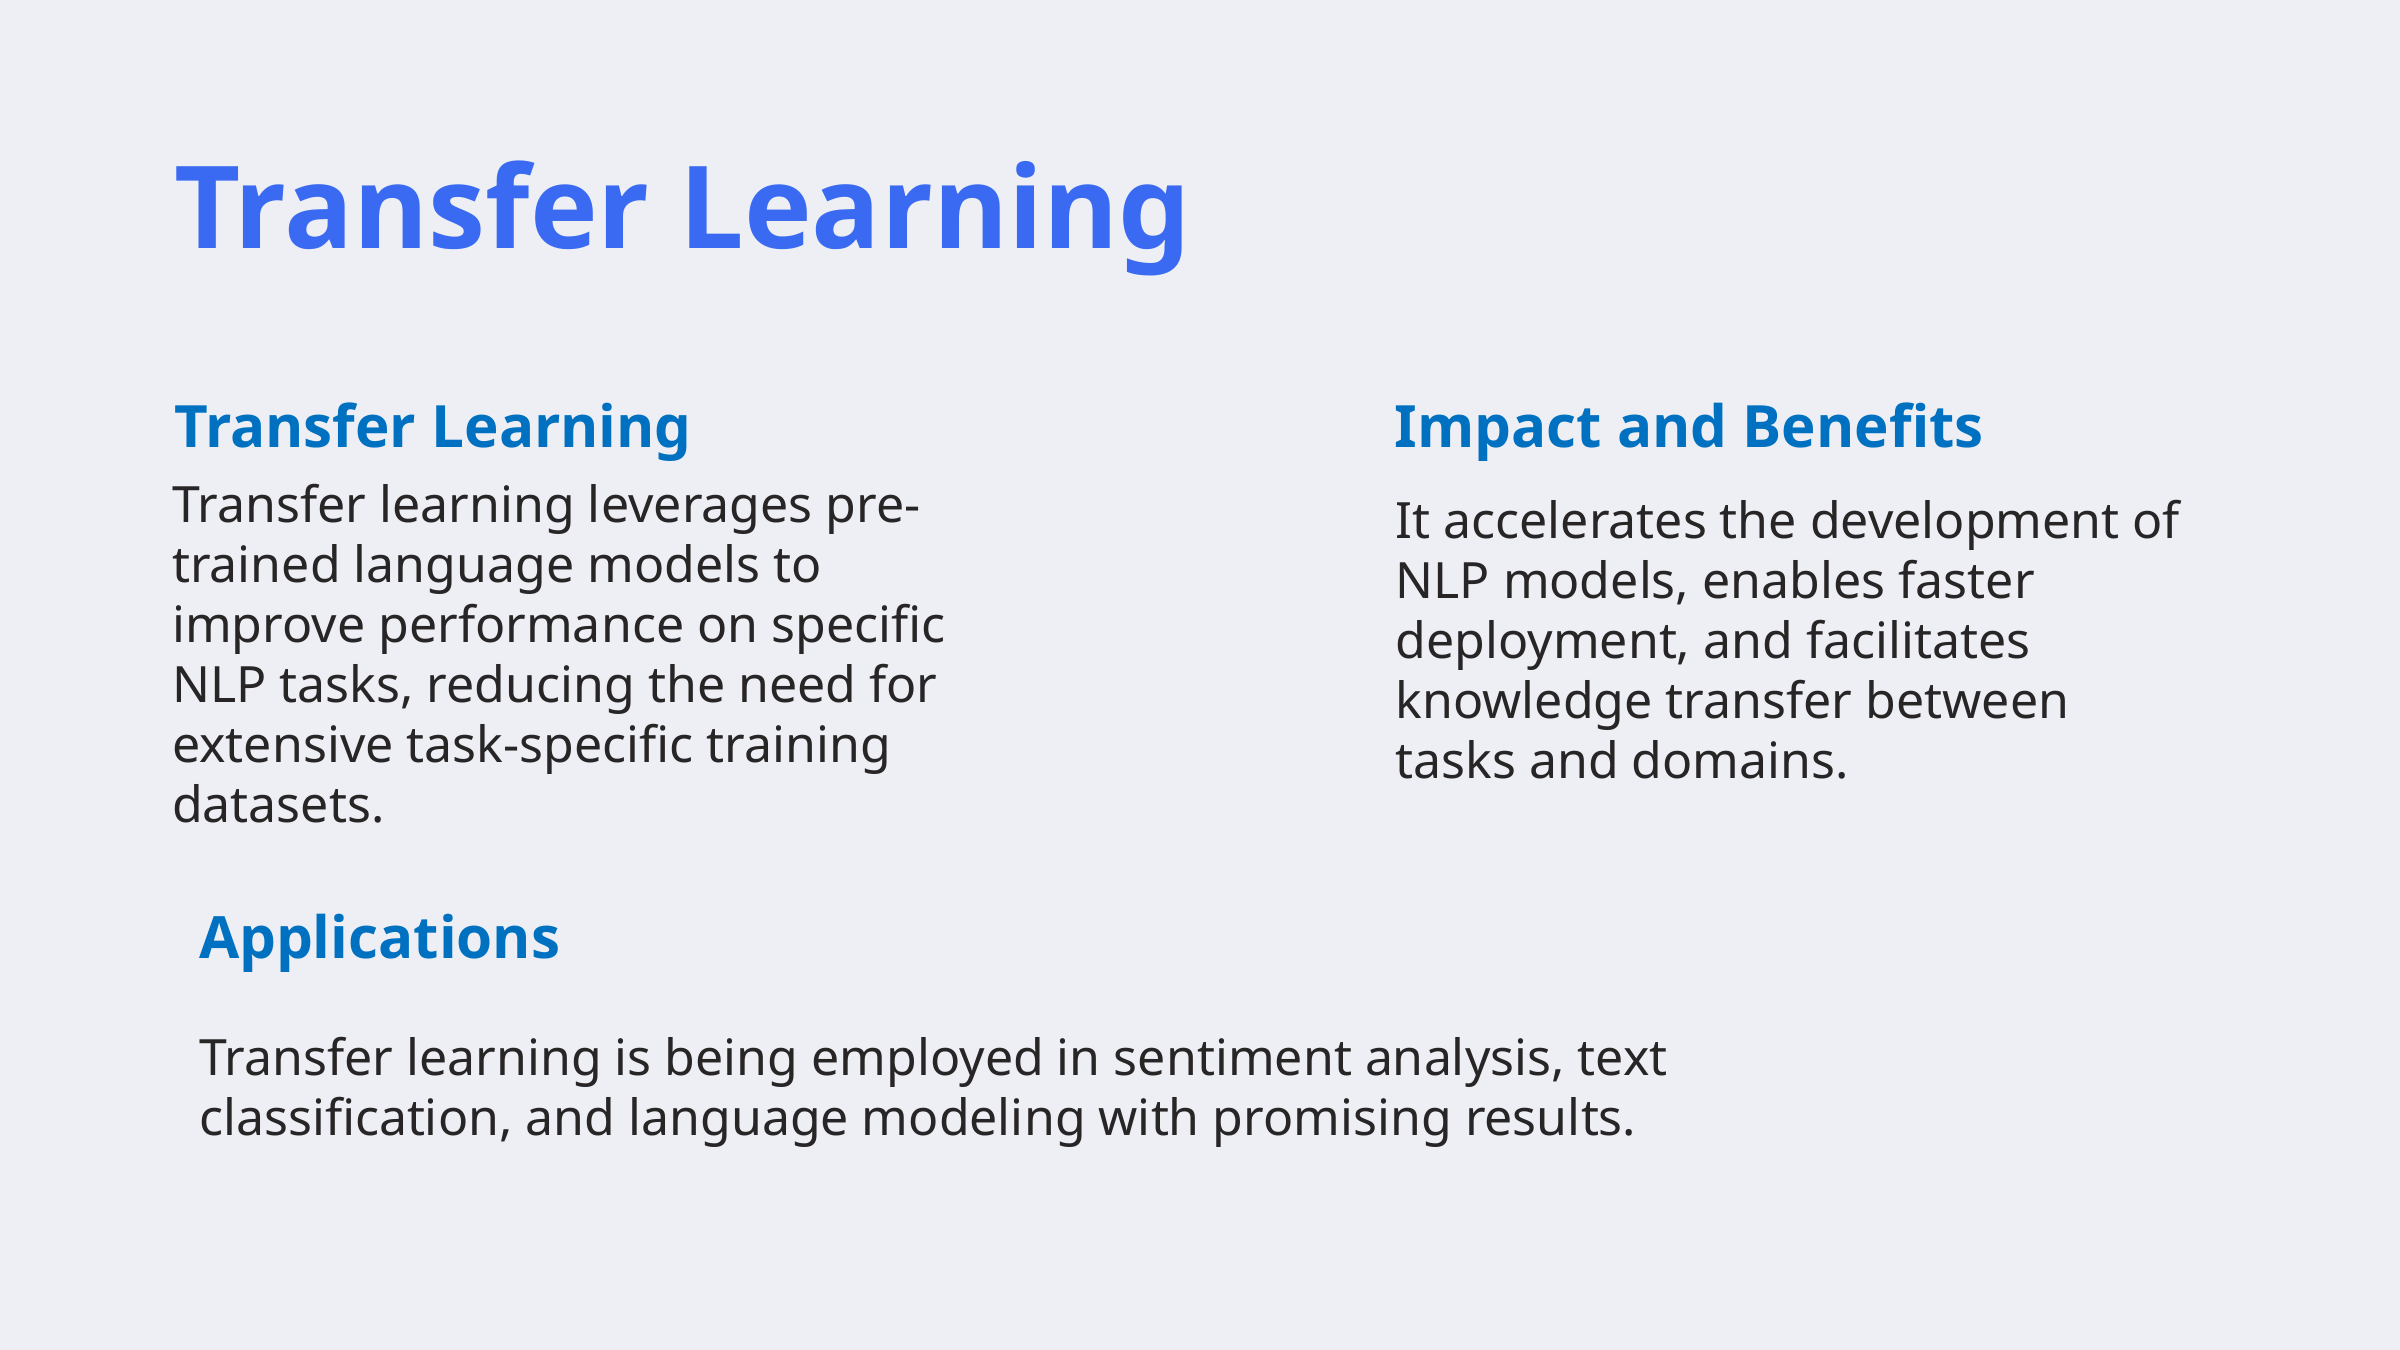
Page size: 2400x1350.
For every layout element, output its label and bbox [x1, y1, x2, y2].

picture [0, 0, 2400, 1350]
text_box [159, 394, 1988, 488]
